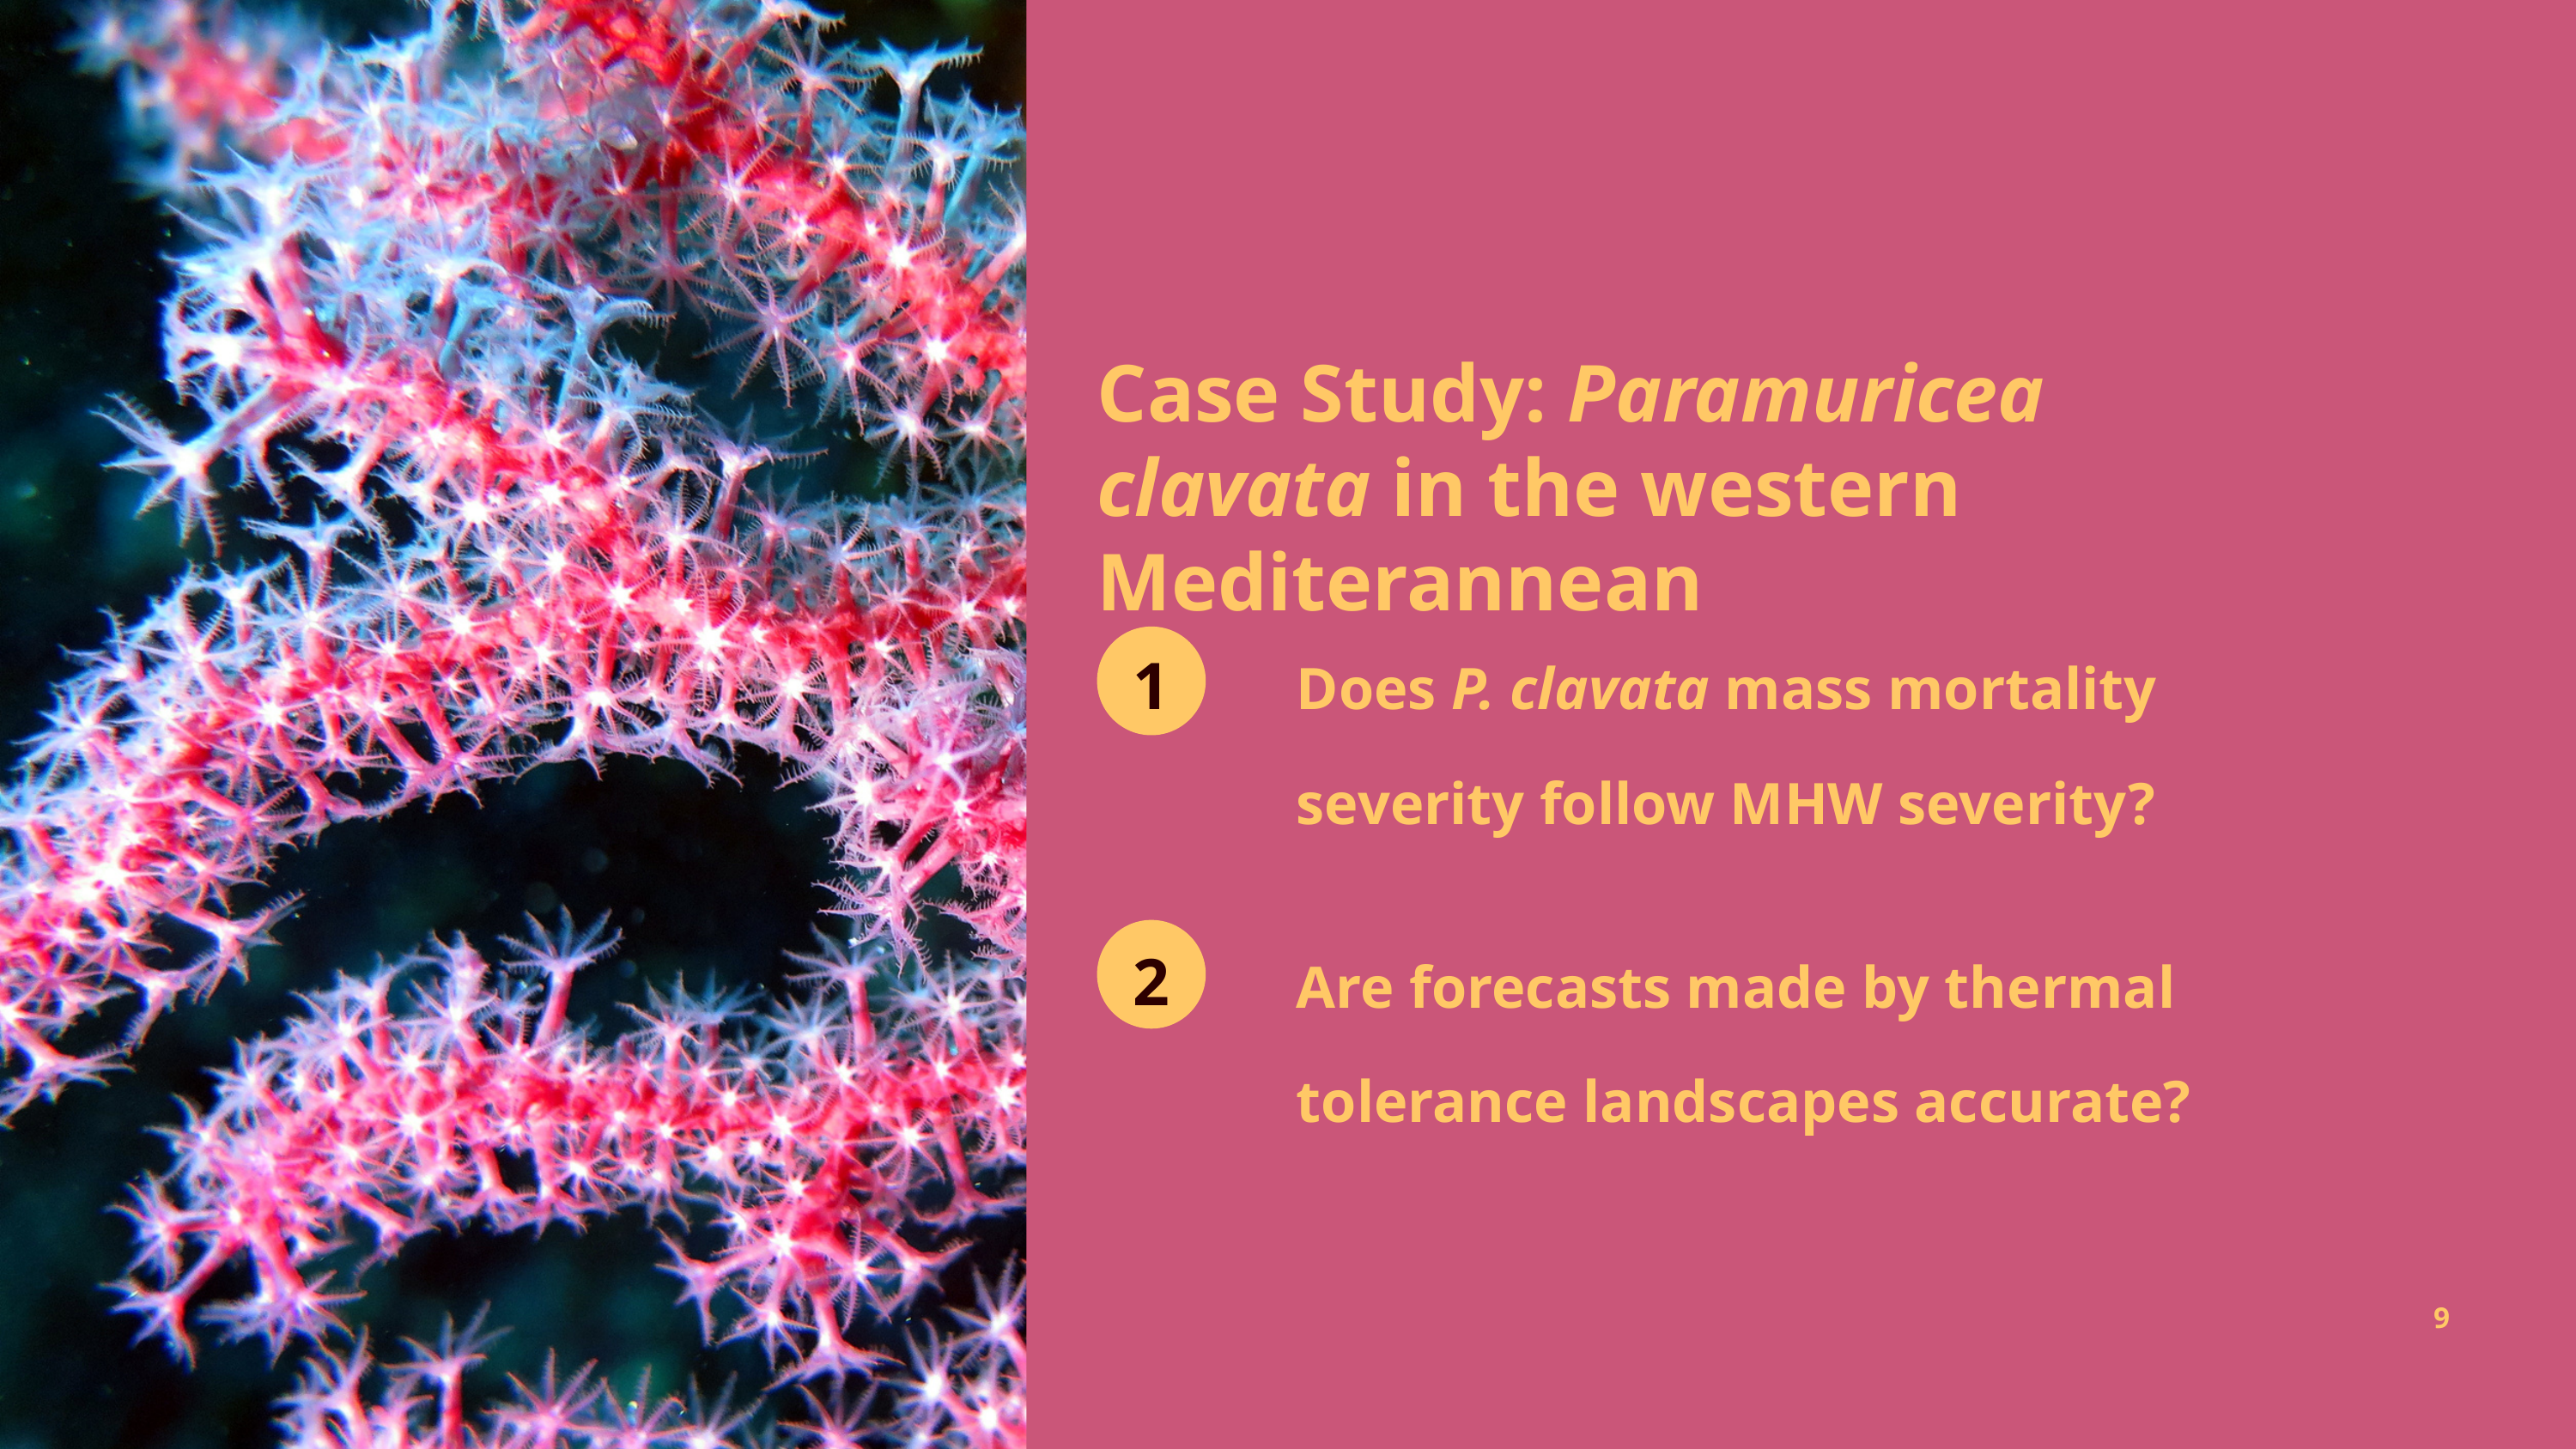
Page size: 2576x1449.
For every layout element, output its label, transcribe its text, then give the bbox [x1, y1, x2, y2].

text_box [0, 0, 1027, 1449]
text_box Case Study: Paramuricea clavata in the western Mediterannean [1097, 343, 2271, 626]
text_box 9 [2433, 1294, 2451, 1335]
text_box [1097, 905, 2329, 1121]
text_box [1097, 626, 2329, 822]
